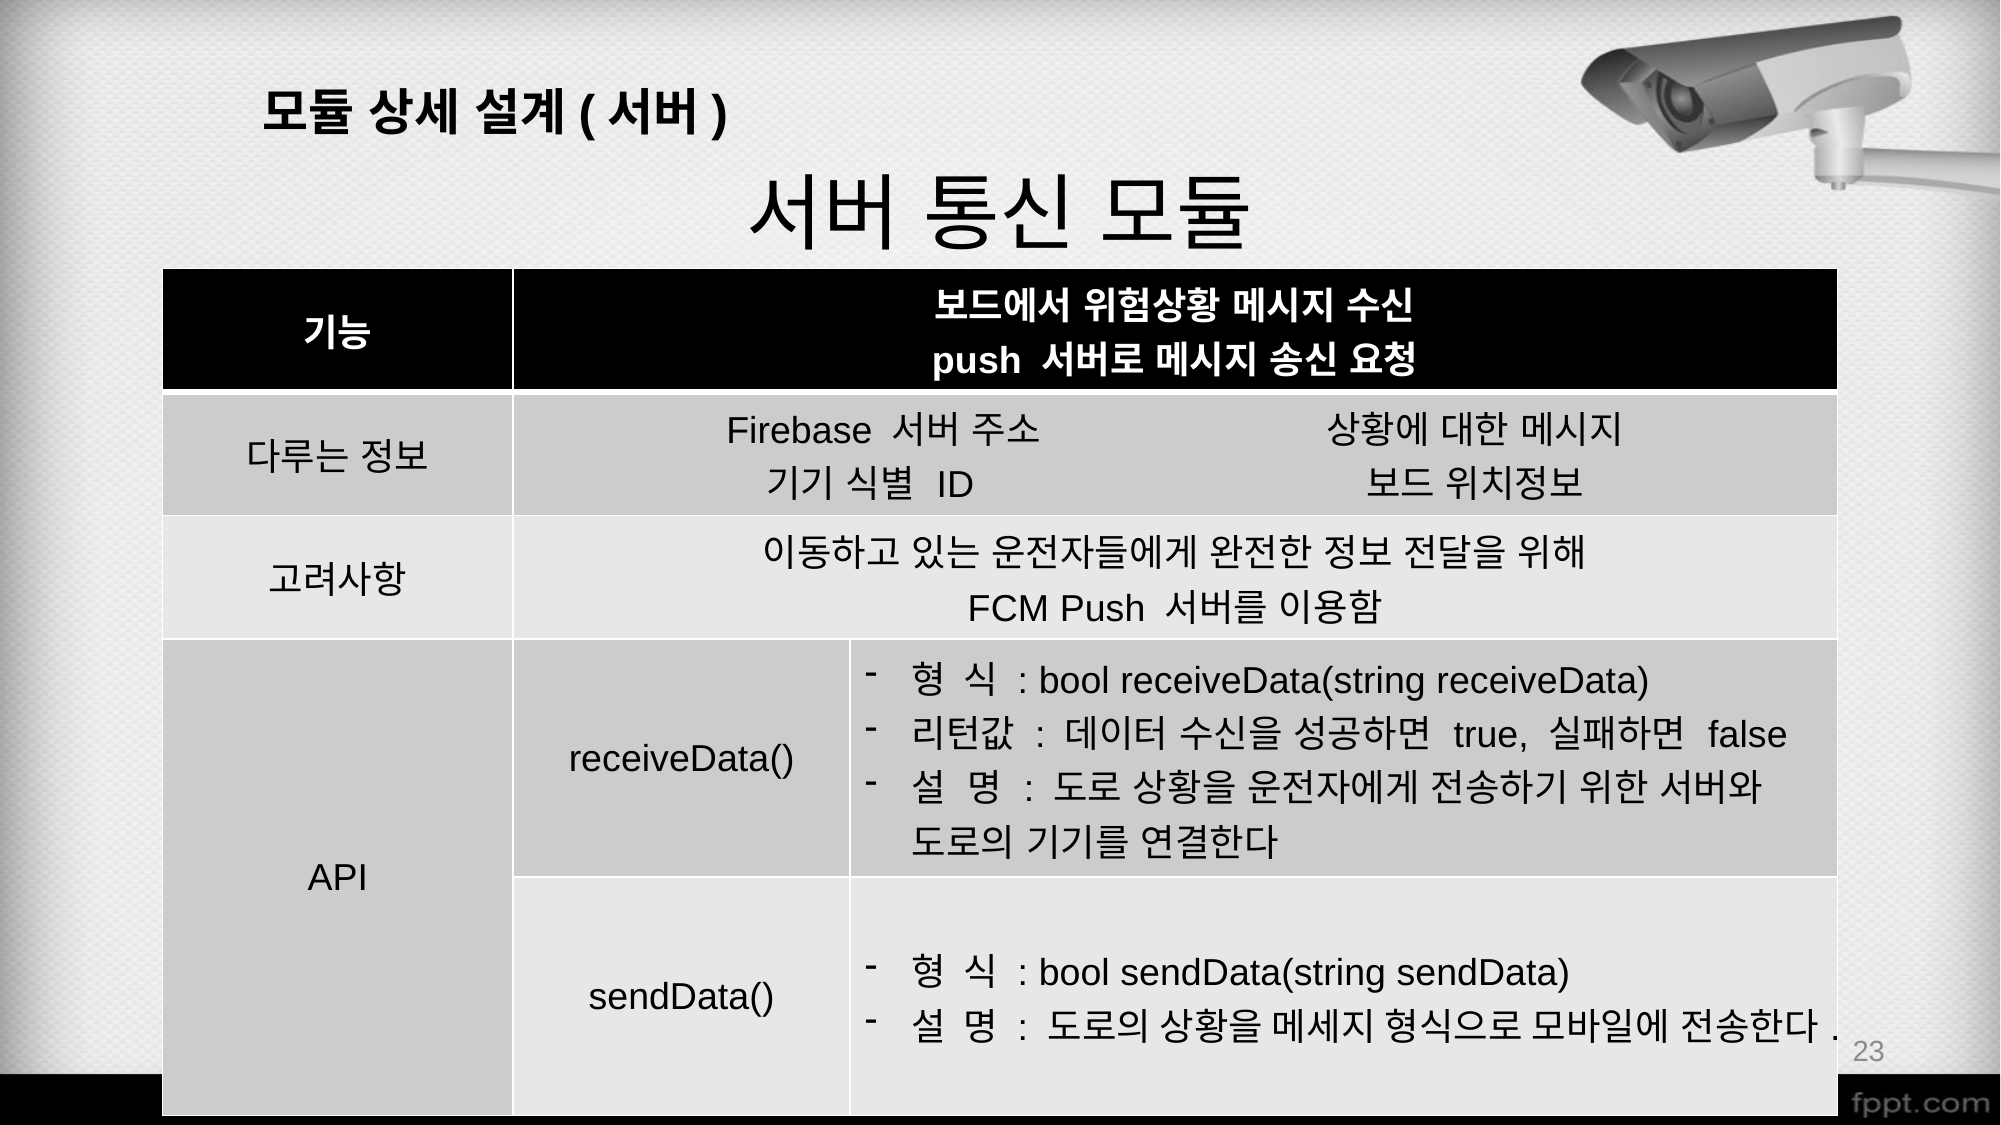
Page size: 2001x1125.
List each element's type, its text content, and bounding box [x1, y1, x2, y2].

table_cell receiveData() [514, 640, 849, 876]
table_cell 이동하고 있는 운전자들에게 완전한 정보 전달을 위해 FCM Push 서버를 이용함 [514, 516, 1837, 638]
table_cell 형 식 : bool sendData(string sendData) 설 명 : 도로의 상황을 메세지 형식으로 모바일에 전송한다. [851, 878, 1837, 1115]
table_cell 형 식 : bool receiveData(string receiveData) 리턴값 : 데이터 수신을 성공하면 true, 실패하면 false 설 명 : 도로 상황을 운전자에게 전송하기 위한 서버와 도로의 기기를 연결한다 [851, 640, 1837, 876]
table_header 기능 [163, 269, 512, 389]
table_cell 고려사항 [163, 516, 512, 638]
text_box 서버 통신 모듈 [324, 115, 1675, 268]
slide_number 23 [1433, 1024, 1900, 1103]
text_box 모듈 상세 설계(서버) [247, 73, 888, 148]
table_header 보드에서 위험상황 메시지 수신 push 서버로 메시지 송신 요청 [514, 269, 1837, 389]
table_cell API [163, 640, 512, 1115]
table_cell 다루는 정보 [163, 395, 512, 515]
table_cell sendData() [514, 878, 849, 1115]
picture [0, 0, 2001, 1125]
table_cell Firebase 서버 주소 상황에 대한 메시지 기기 식별 ID 보드 위치정보 [514, 395, 1837, 515]
